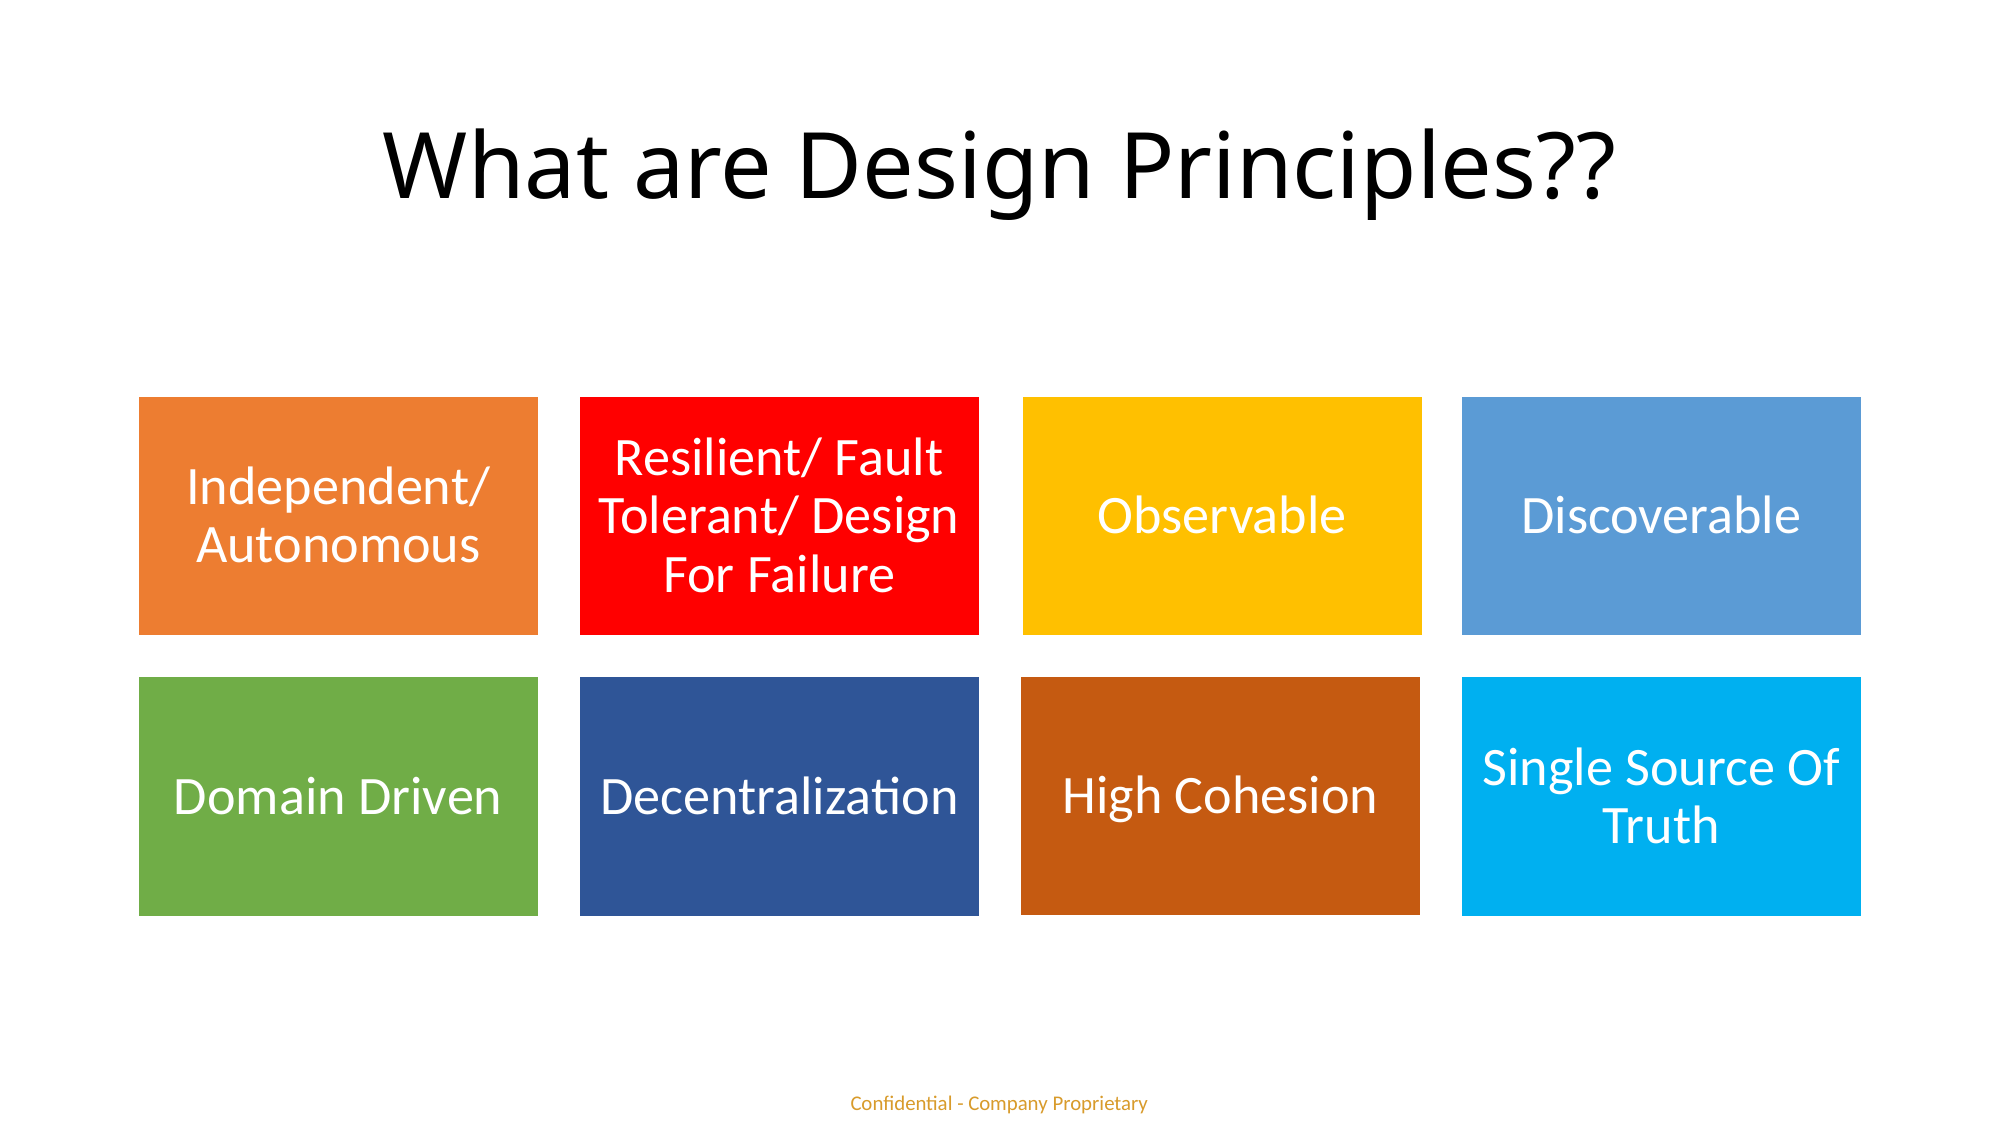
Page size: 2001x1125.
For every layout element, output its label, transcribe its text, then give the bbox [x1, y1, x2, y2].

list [137, 299, 1863, 1014]
title What are Design Principles?? [137, 59, 1863, 278]
